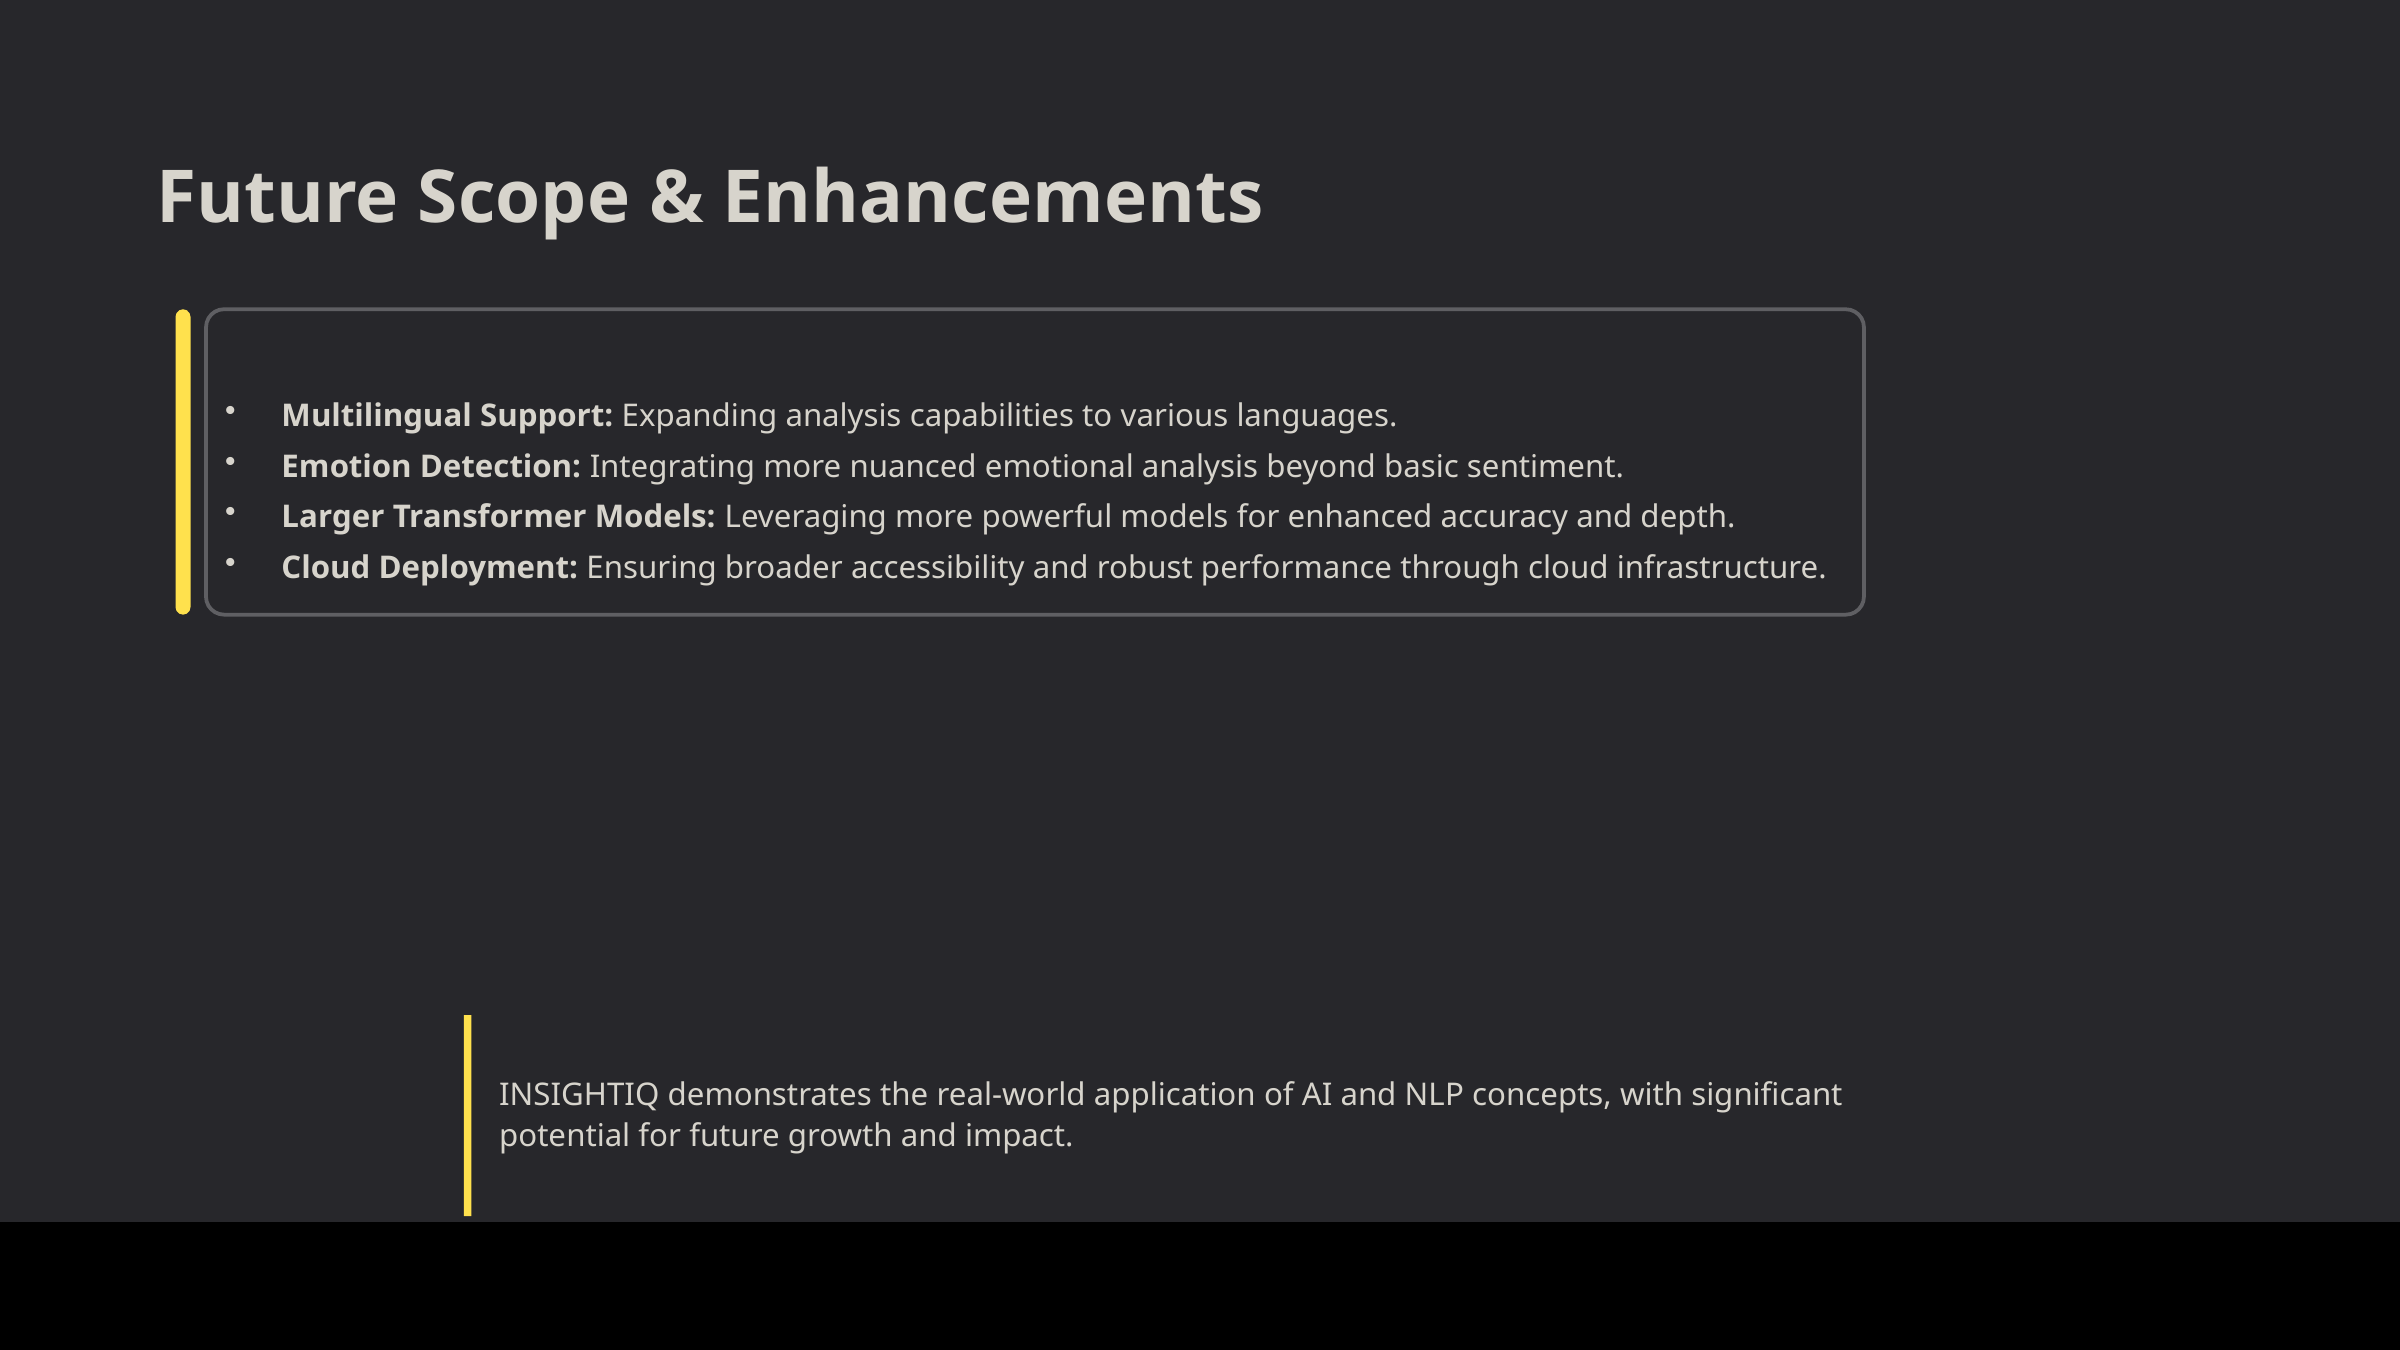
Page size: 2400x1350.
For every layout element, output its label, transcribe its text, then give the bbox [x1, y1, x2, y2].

text_box INSIGHTIQ demonstrates the real-world application of AI and NLP concepts, with significant potential for future growth and impact. [499, 1069, 1925, 1154]
text_box Cloud Deployment: Ensuring broader accessibility and robust performance through cloud infrastructure. [225, 543, 1619, 585]
text_box [0, 1222, 2400, 1350]
text_box [463, 1015, 472, 1217]
text_box [205, 309, 1864, 615]
text_box Emotion Detection: Integrating more nuanced emotional analysis beyond basic sentiment. [225, 441, 1619, 484]
text_box [141, 506, 2259, 844]
text_box [175, 309, 191, 615]
text_box Future Scope & Enhancements [141, 194, 1343, 245]
text_box Larger Transformer Models: Leveraging more powerful models for enhanced accuracy and depth. [225, 492, 1619, 534]
text_box Multilingual Support: Expanding analysis capabilities to various languages. [225, 390, 1619, 433]
